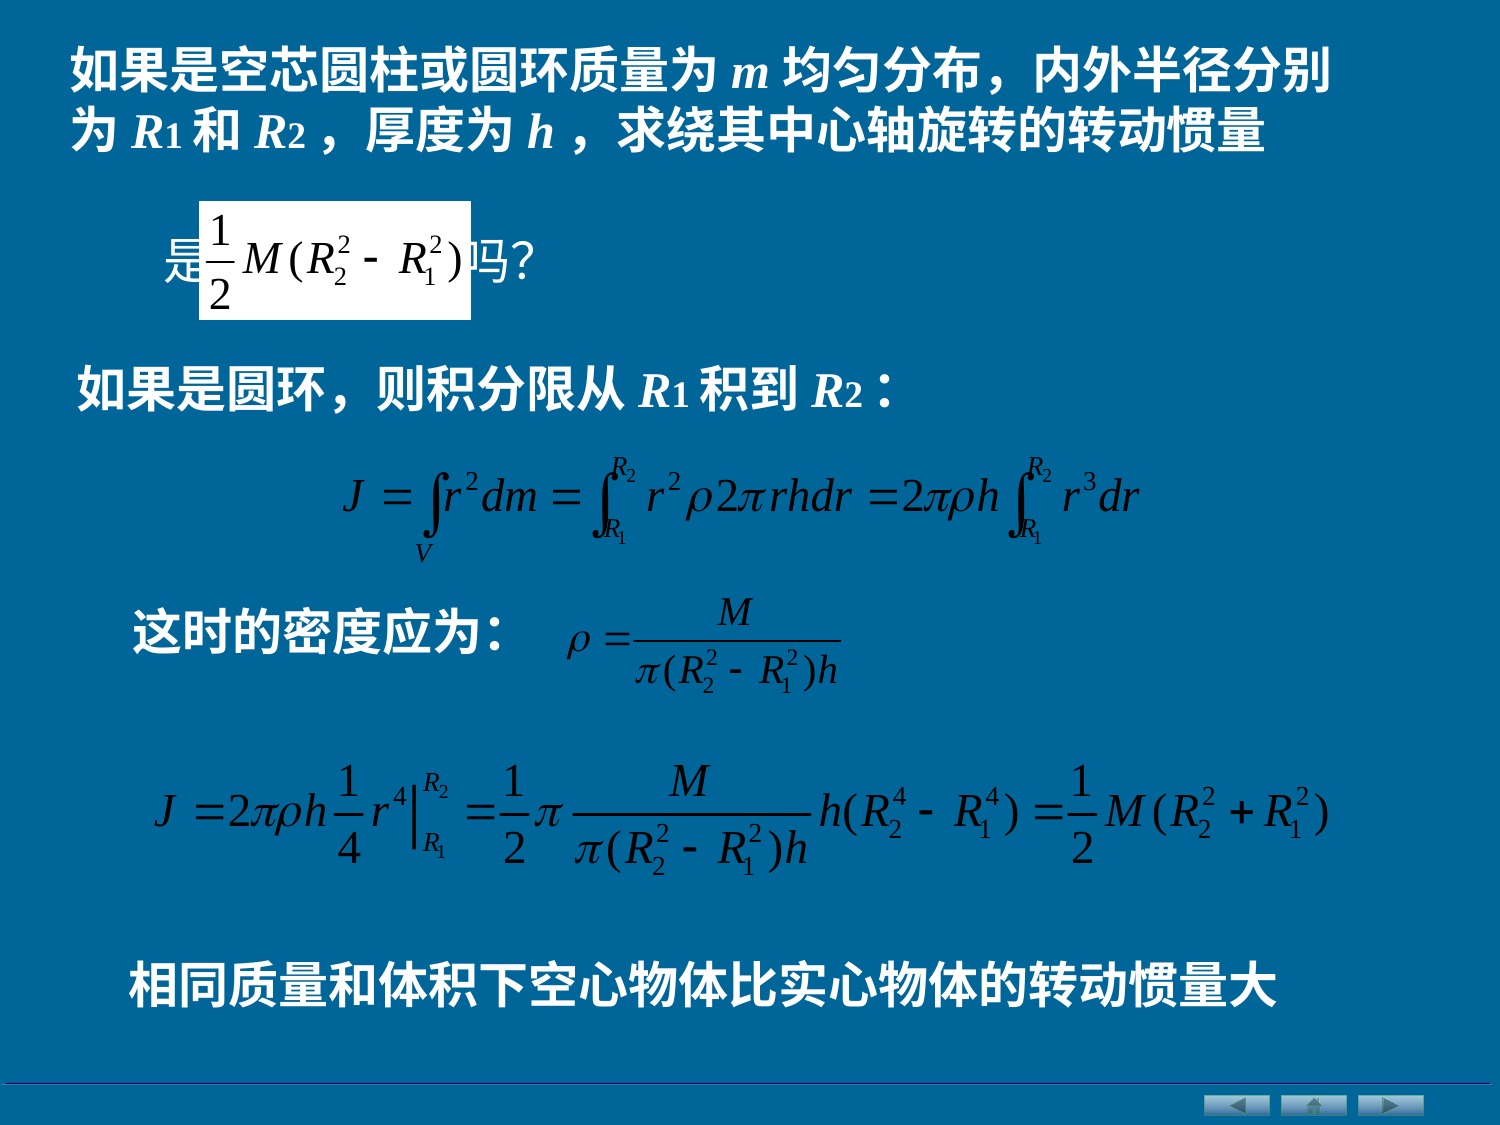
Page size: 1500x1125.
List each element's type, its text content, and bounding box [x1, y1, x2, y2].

picture [1125, 490, 1129, 510]
picture [603, 478, 607, 530]
text_box 如果是圆环，则积分限从R1积到R2： [61, 349, 937, 425]
picture [1065, 490, 1069, 510]
picture [307, 794, 313, 825]
picture [803, 490, 807, 510]
picture [980, 479, 986, 510]
picture [1269, 796, 1275, 825]
text_box 如果是空芯圆柱或圆环质量为m均匀分布，内外半径分别为R1和R2，厚度为h，求绕其中心轴旋转的转动惯量 [54, 30, 1353, 166]
picture [649, 490, 654, 510]
picture [813, 498, 817, 510]
picture [774, 670, 779, 682]
picture [877, 811, 884, 825]
text_box 相同质量和体积下空心物体比实心物体的转动惯量大 [113, 946, 1294, 1022]
picture [837, 490, 841, 510]
picture [1232, 802, 1252, 822]
picture [976, 798, 980, 809]
picture [484, 497, 488, 510]
picture [354, 481, 360, 506]
picture [747, 491, 763, 498]
picture [970, 811, 977, 825]
picture [1186, 811, 1193, 825]
picture [866, 796, 873, 825]
picture [679, 766, 688, 792]
picture [952, 497, 956, 510]
picture [883, 797, 887, 808]
picture [544, 806, 560, 810]
picture [743, 599, 748, 624]
picture [508, 490, 512, 510]
picture [772, 490, 777, 510]
picture [959, 796, 965, 825]
picture [590, 848, 594, 862]
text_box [117, 200, 607, 320]
picture [790, 479, 797, 510]
picture [1101, 497, 1105, 510]
picture [1019, 478, 1023, 530]
picture [340, 833, 359, 862]
picture [446, 490, 451, 510]
picture [740, 835, 744, 846]
picture [630, 833, 636, 862]
picture [698, 766, 705, 795]
picture [530, 490, 534, 510]
picture [320, 805, 324, 825]
picture [647, 835, 651, 846]
picture [992, 492, 996, 510]
picture [822, 794, 828, 825]
picture [584, 843, 600, 847]
picture [1134, 796, 1141, 825]
picture [788, 831, 794, 862]
picture [165, 796, 171, 822]
text_box 这时的密度应为： [118, 592, 548, 668]
picture [1175, 796, 1182, 825]
picture [734, 848, 741, 862]
picture [519, 490, 523, 510]
picture [434, 478, 438, 530]
picture [266, 811, 270, 825]
picture [683, 657, 689, 682]
picture [1286, 798, 1290, 809]
picture [1280, 811, 1287, 825]
picture [933, 491, 949, 498]
picture [722, 833, 729, 862]
picture [690, 497, 694, 510]
picture [496, 479, 503, 510]
picture [641, 848, 648, 862]
picture [1114, 479, 1120, 510]
picture [826, 479, 832, 510]
picture [279, 812, 283, 825]
picture [550, 811, 554, 825]
picture [1114, 796, 1123, 823]
picture [374, 805, 379, 825]
picture [764, 657, 769, 682]
picture [260, 806, 276, 810]
